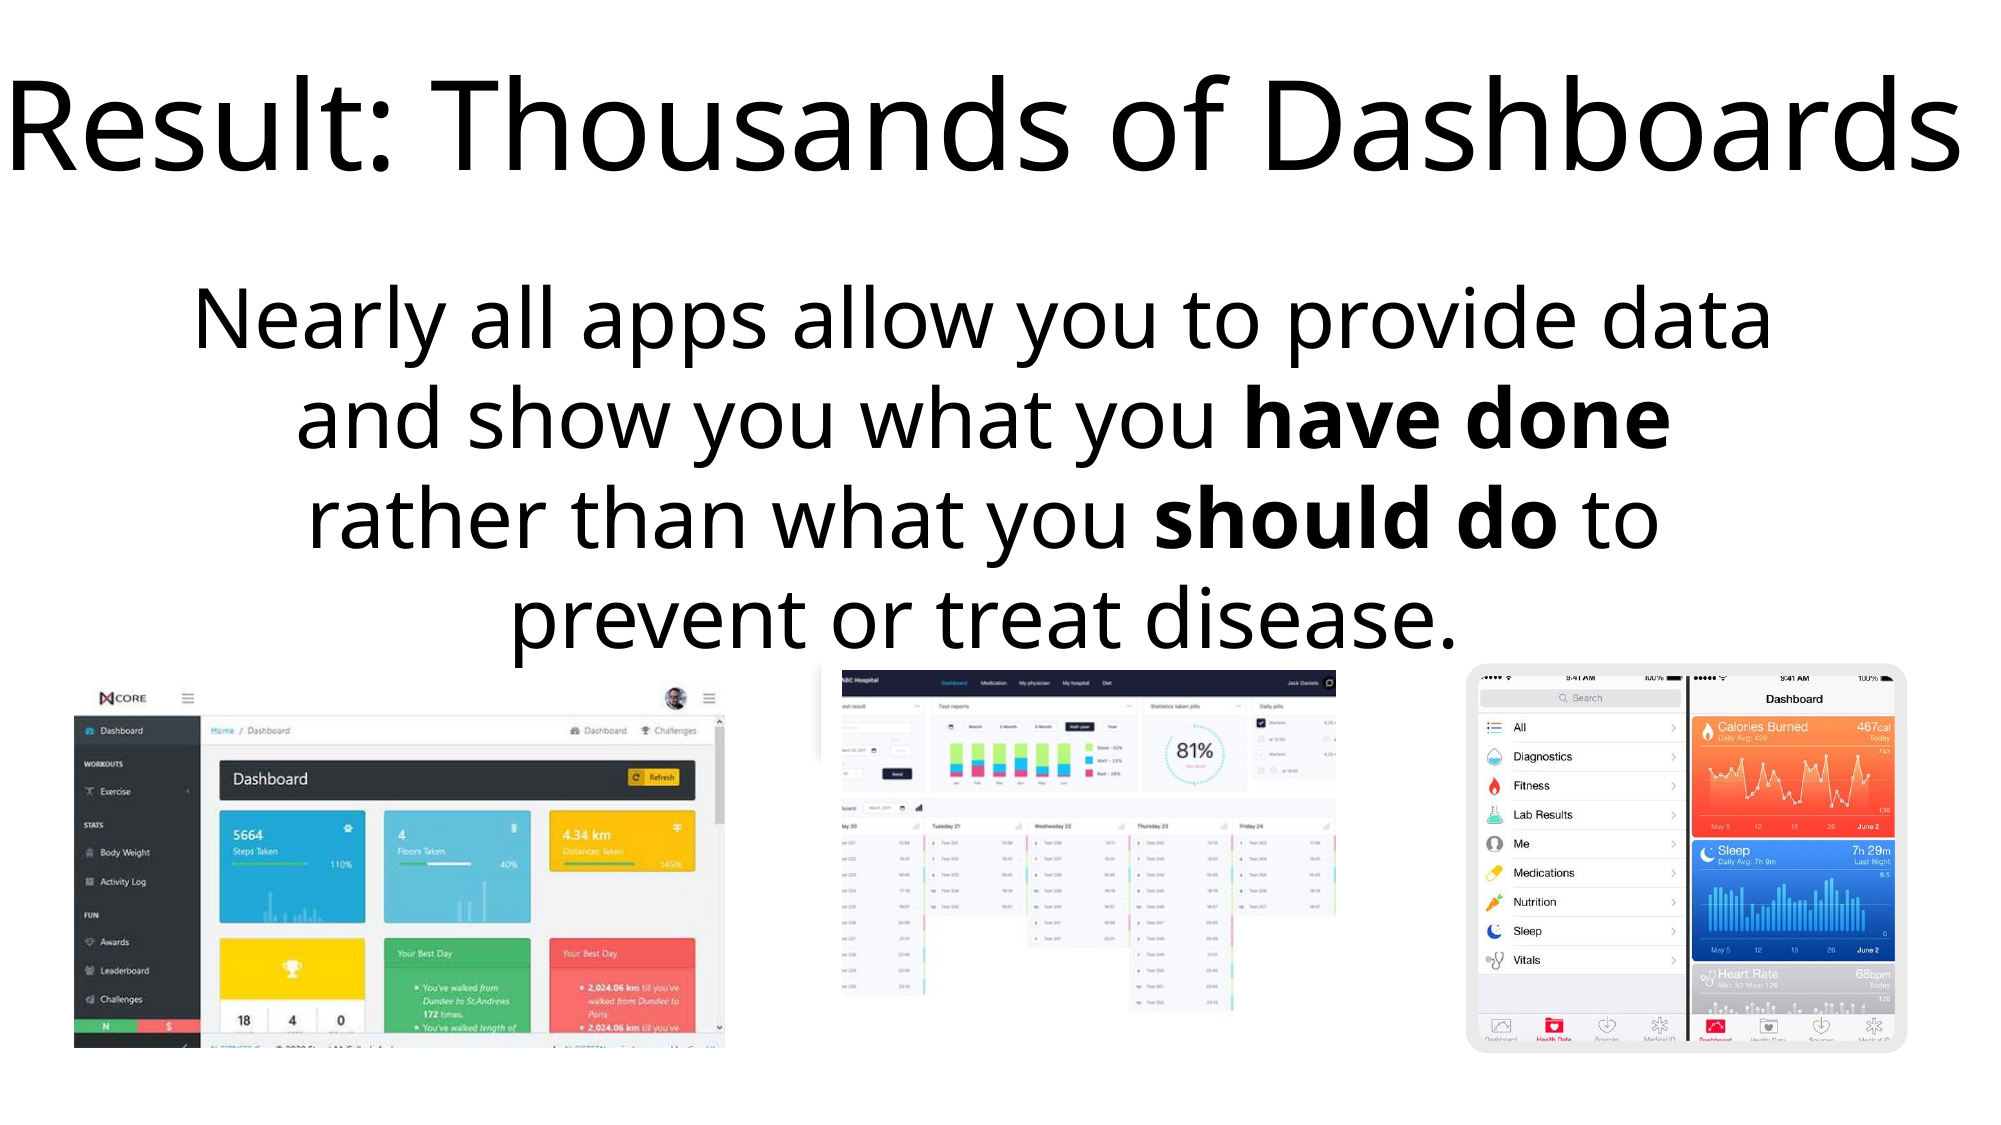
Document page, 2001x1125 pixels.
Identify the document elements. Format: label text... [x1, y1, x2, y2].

picture [1471, 669, 1902, 1048]
picture [841, 669, 1337, 1041]
picture [73, 680, 725, 1048]
text_box Nearly all apps allow you to provide data and show you what you have done rather than what you should do to prevent or treat disease. [152, 258, 1817, 673]
text_box Result: Thousands of Dashboards [0, 38, 1982, 204]
